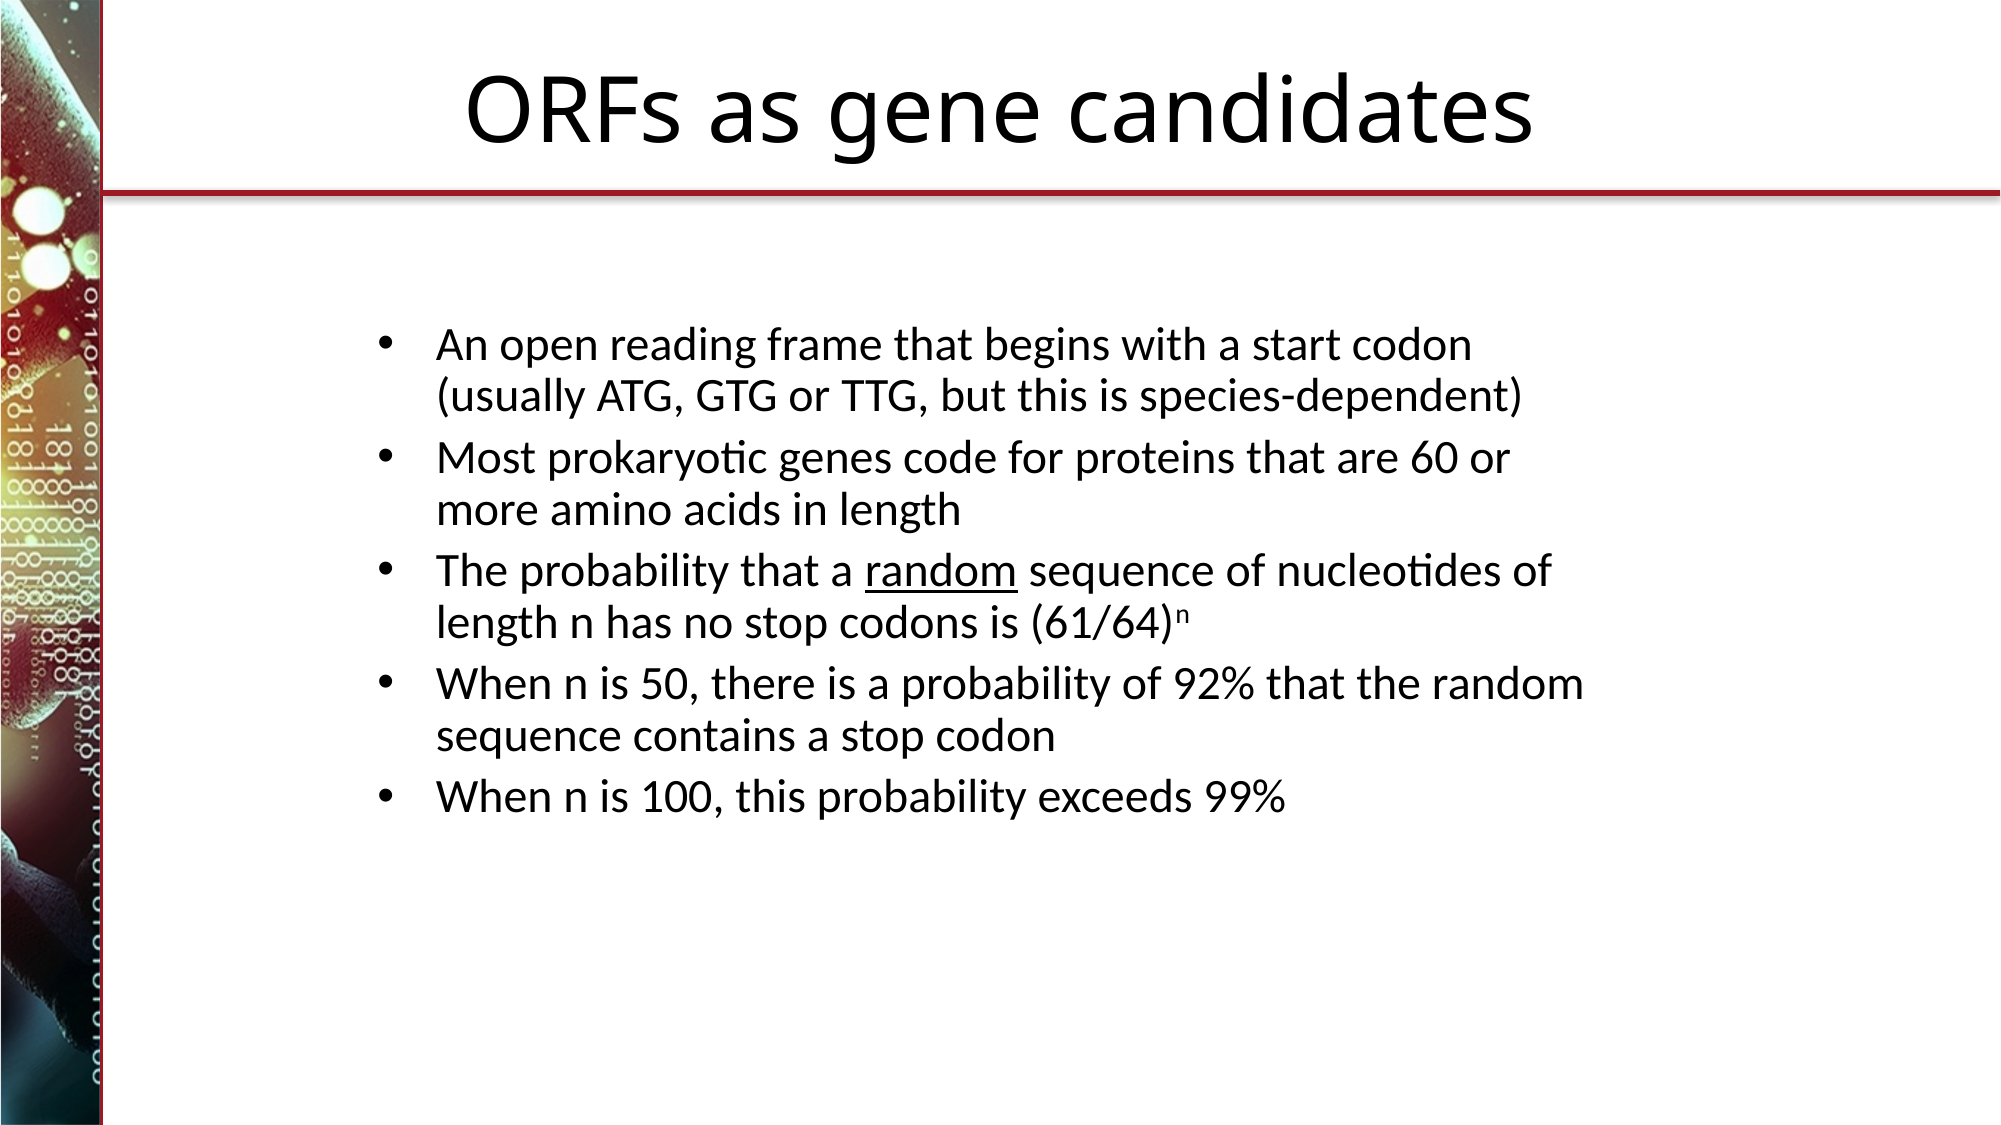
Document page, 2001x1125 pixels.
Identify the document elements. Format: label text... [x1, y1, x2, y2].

picture [1, 1, 99, 1124]
title ORFs as gene candidates [362, 37, 1638, 175]
list An open reading frame that begins with a start codon (usually ATG, GTG or TTG, but this is species-dependent) Most prokaryotic genes code for proteins that are 60 or more amino acids in length The probability that a random sequence of nucleotides of length n has no stop codons is (61/64)n When n is 50, there is a probability of 92% that the random sequence contains a stop codon When n is 100, this probability exceeds 99% [362, 311, 1638, 833]
